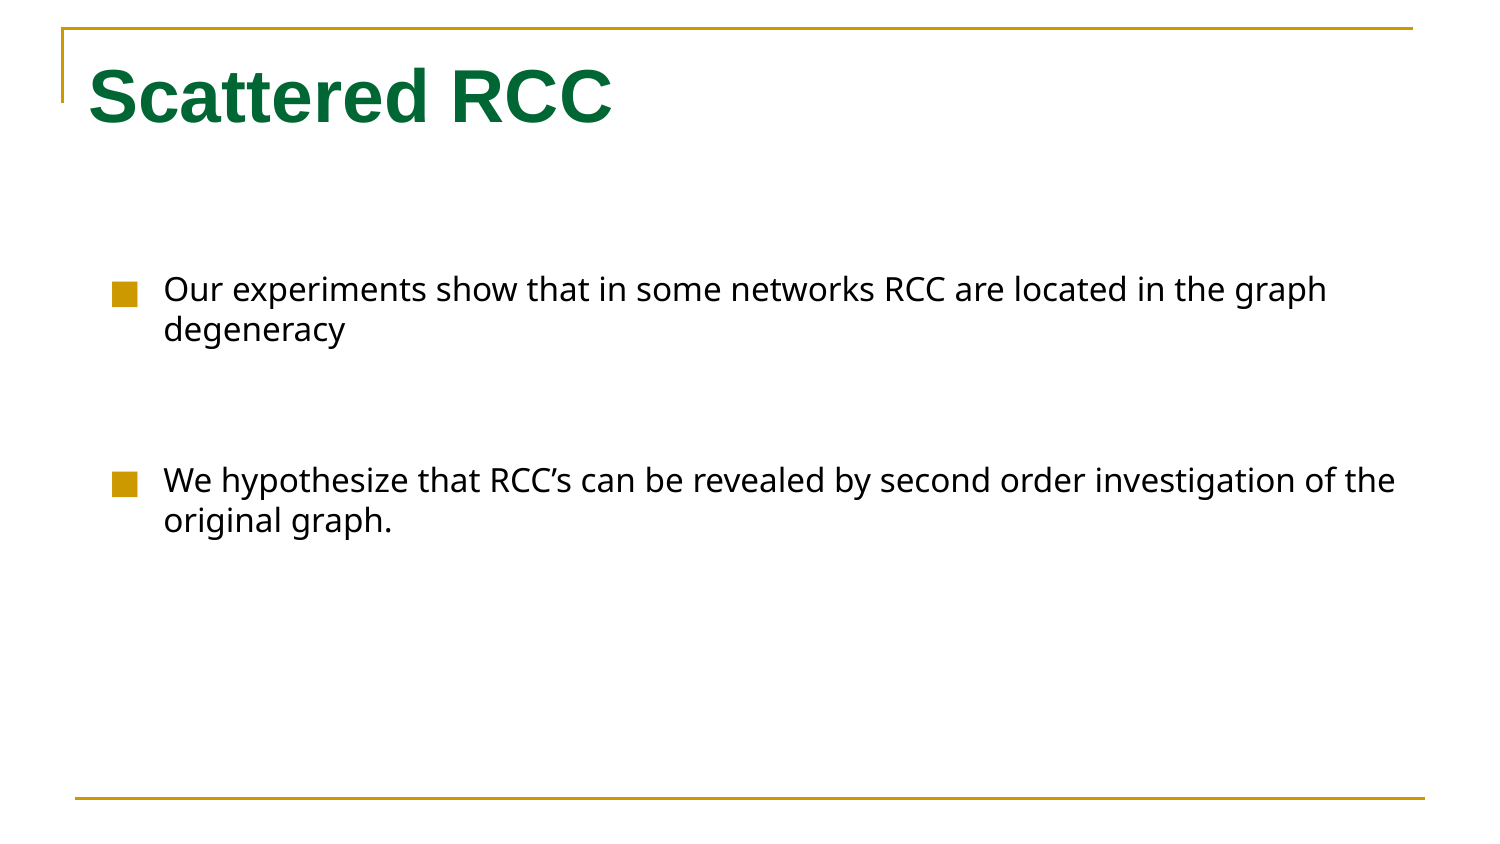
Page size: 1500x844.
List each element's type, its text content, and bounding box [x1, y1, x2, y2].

list Our experiments show that in some networks RCC are located in the graph degeneracy We hypothesize that RCC’s can be revealed by second order investigation of the original graph. [74, 154, 1485, 779]
title Scattered RCC [74, 34, 1425, 115]
